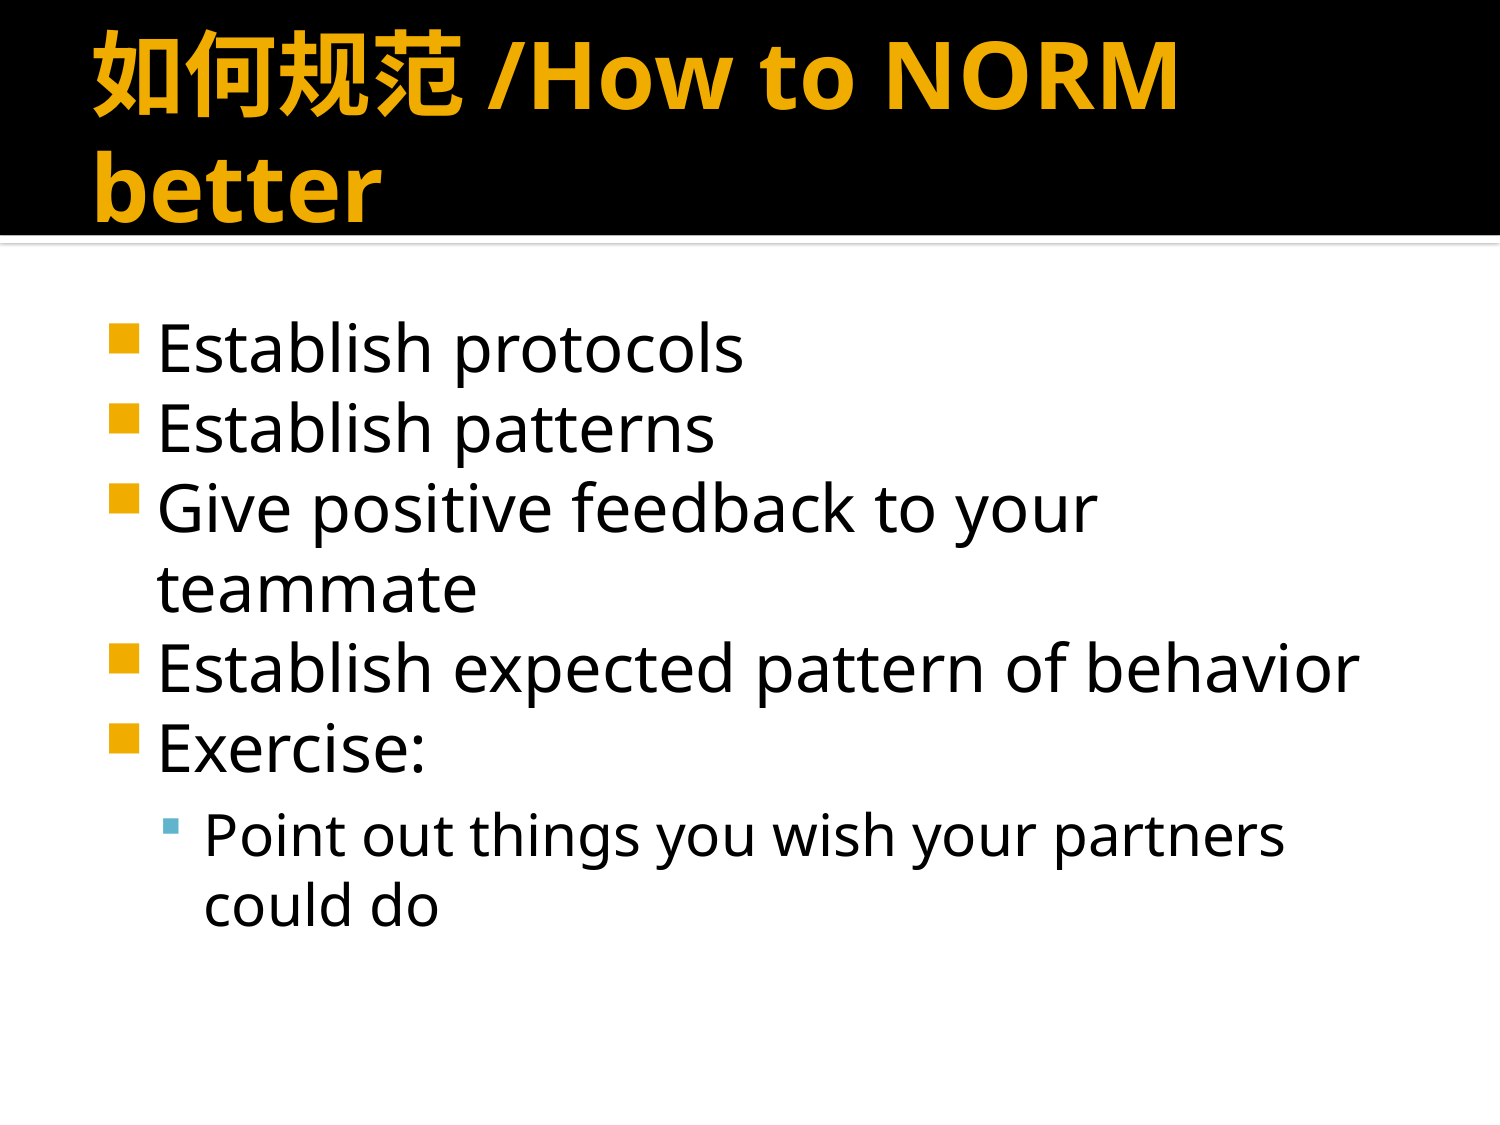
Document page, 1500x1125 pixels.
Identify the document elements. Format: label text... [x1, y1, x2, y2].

title 如何规范/How to NORM better [75, 25, 1425, 231]
list Establish protocols Establish patterns Give positive feedback to your teammate Establish expected pattern of behavior Exercise: Point out things you wish your partners could do [75, 291, 1425, 1050]
